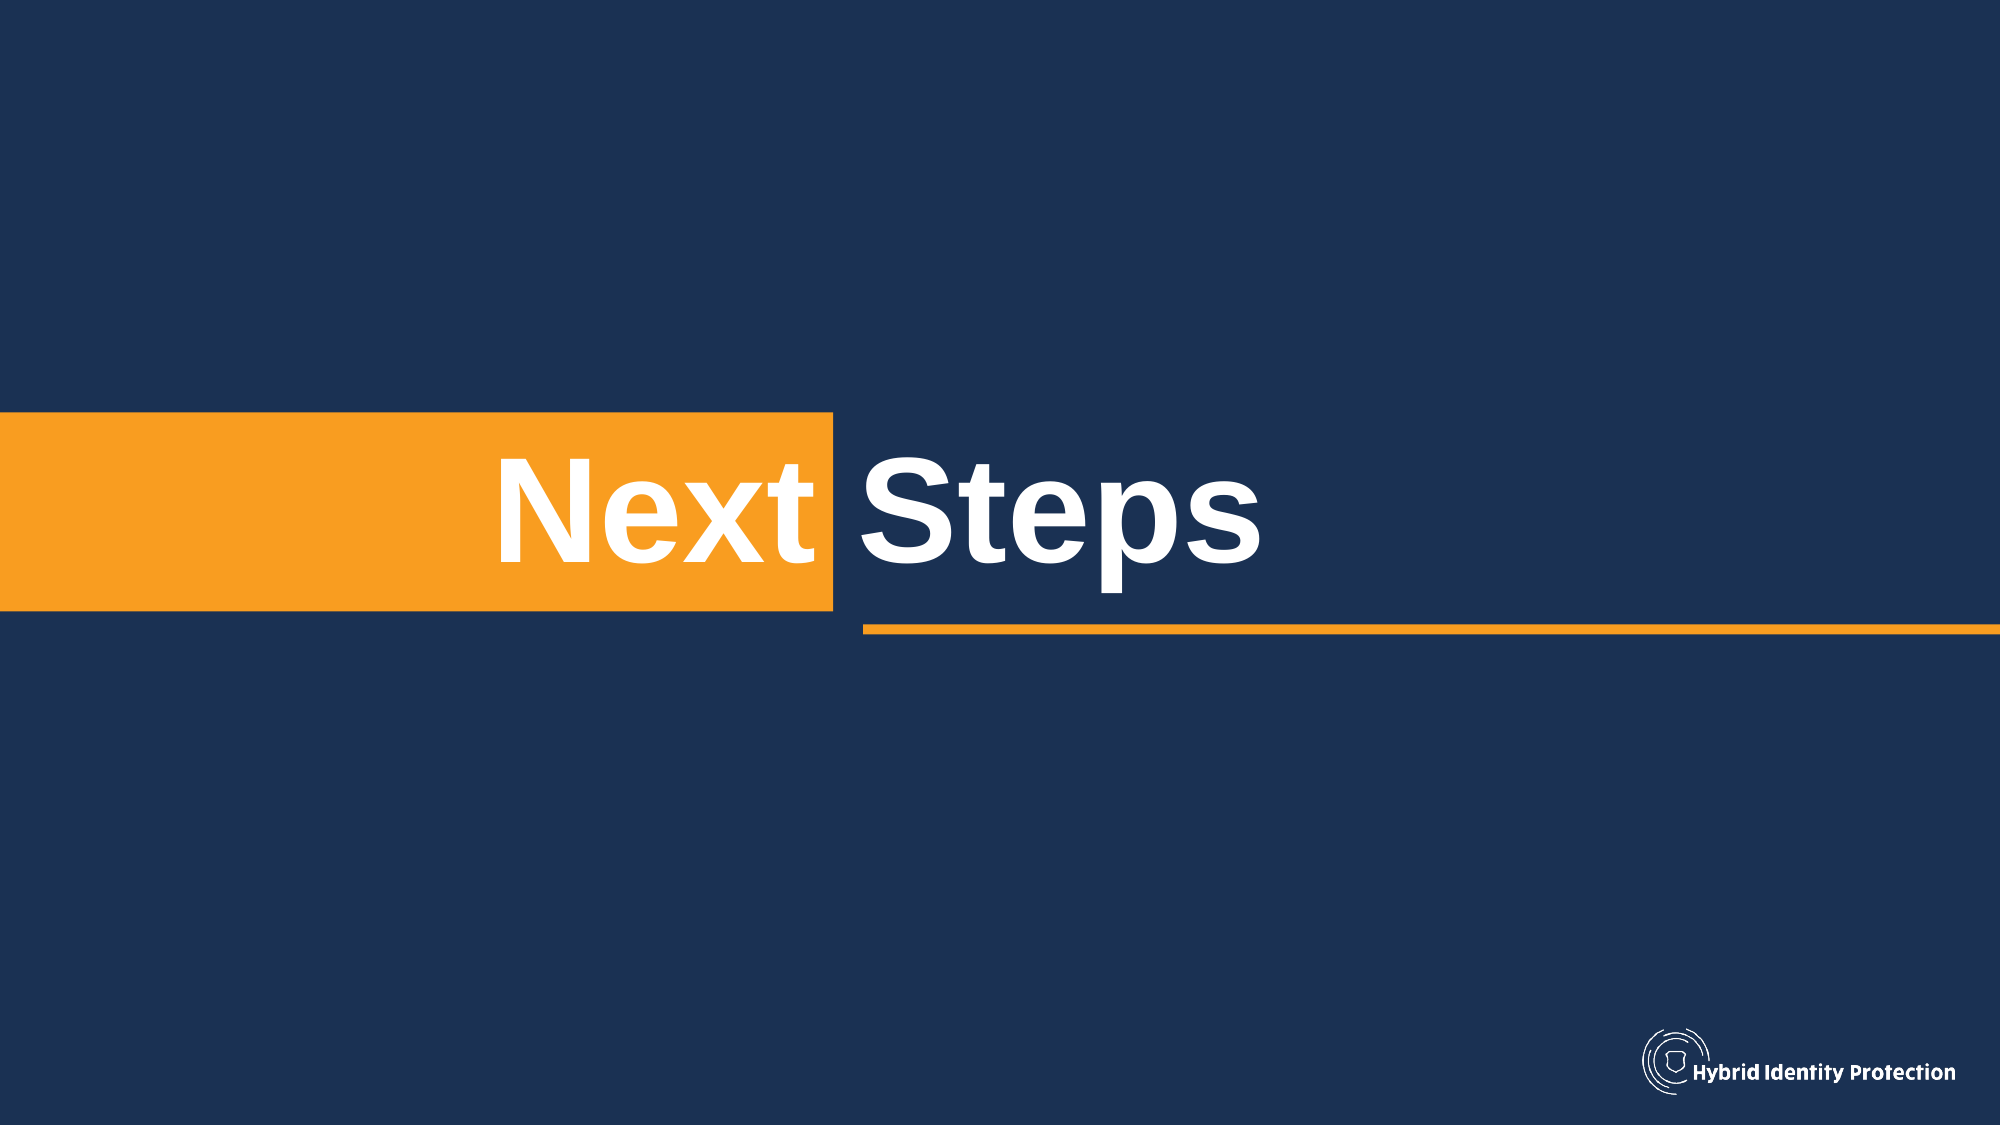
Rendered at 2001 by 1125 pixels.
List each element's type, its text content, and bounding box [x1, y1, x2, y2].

picture [1642, 1028, 1955, 1095]
text_box Next Steps [476, 405, 1282, 600]
